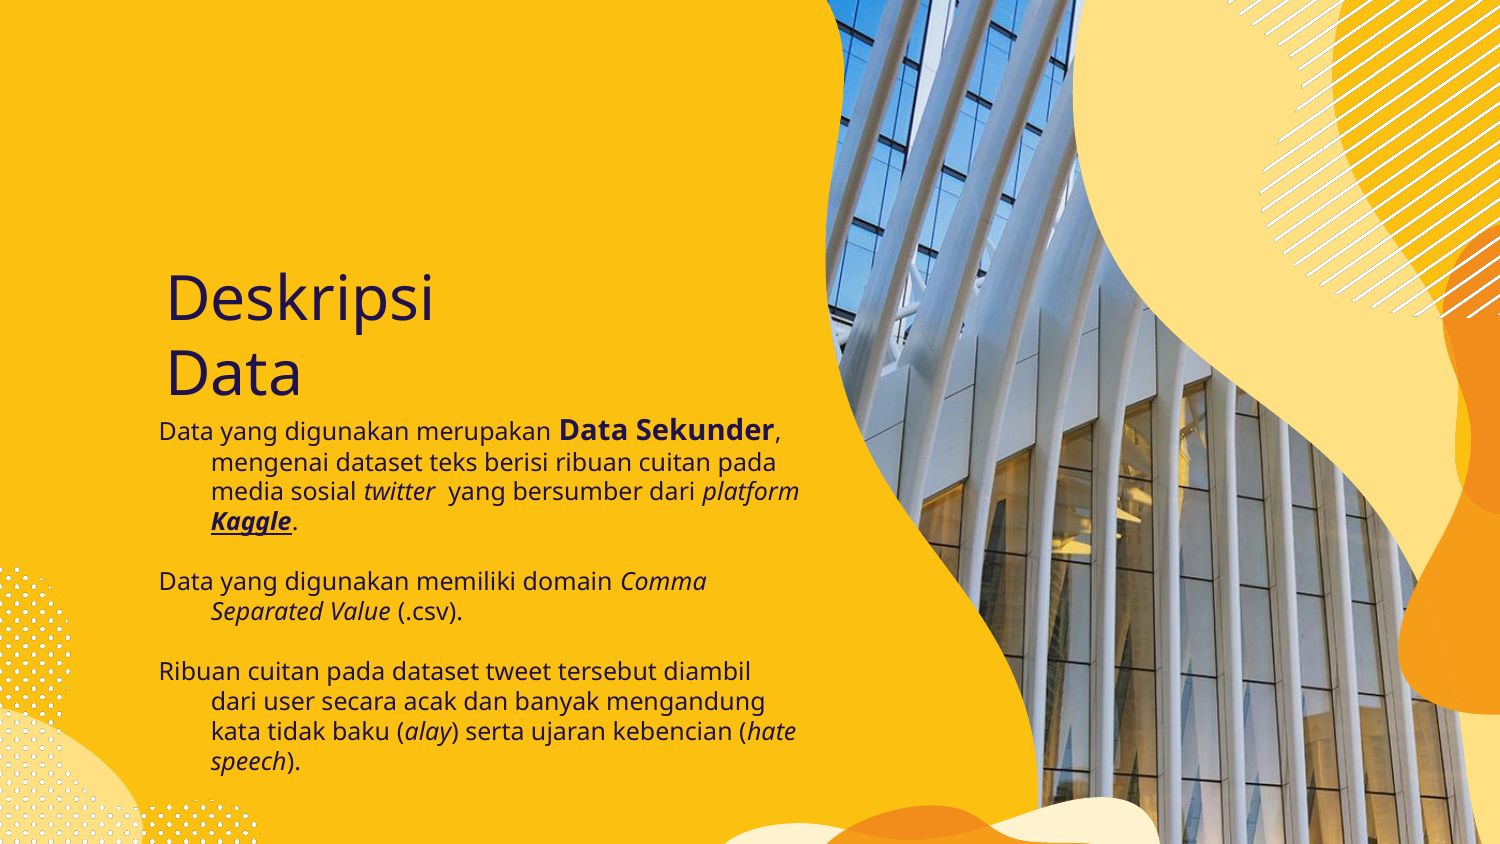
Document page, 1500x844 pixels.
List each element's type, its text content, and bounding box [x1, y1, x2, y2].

subtitle Data yang digunakan merupakan Data Sekunder, mengenai dataset teks berisi ribuan cuitan pada media sosial twitter yang bersumber dari platform Kaggle. Data yang digunakan memiliki domain Comma Separated Value (.csv). Ribuan cuitan pada dataset tweet tersebut diambil dari user secara acak dan banyak mengandung kata tidak baku (alay) serta ujaran kebencian (hate speech). [120, 400, 370, 757]
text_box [375, 0, 902, 844]
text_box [711, 796, 902, 844]
title Deskripsi Data [150, 162, 370, 400]
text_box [907, 0, 1500, 844]
picture [0, 562, 375, 844]
